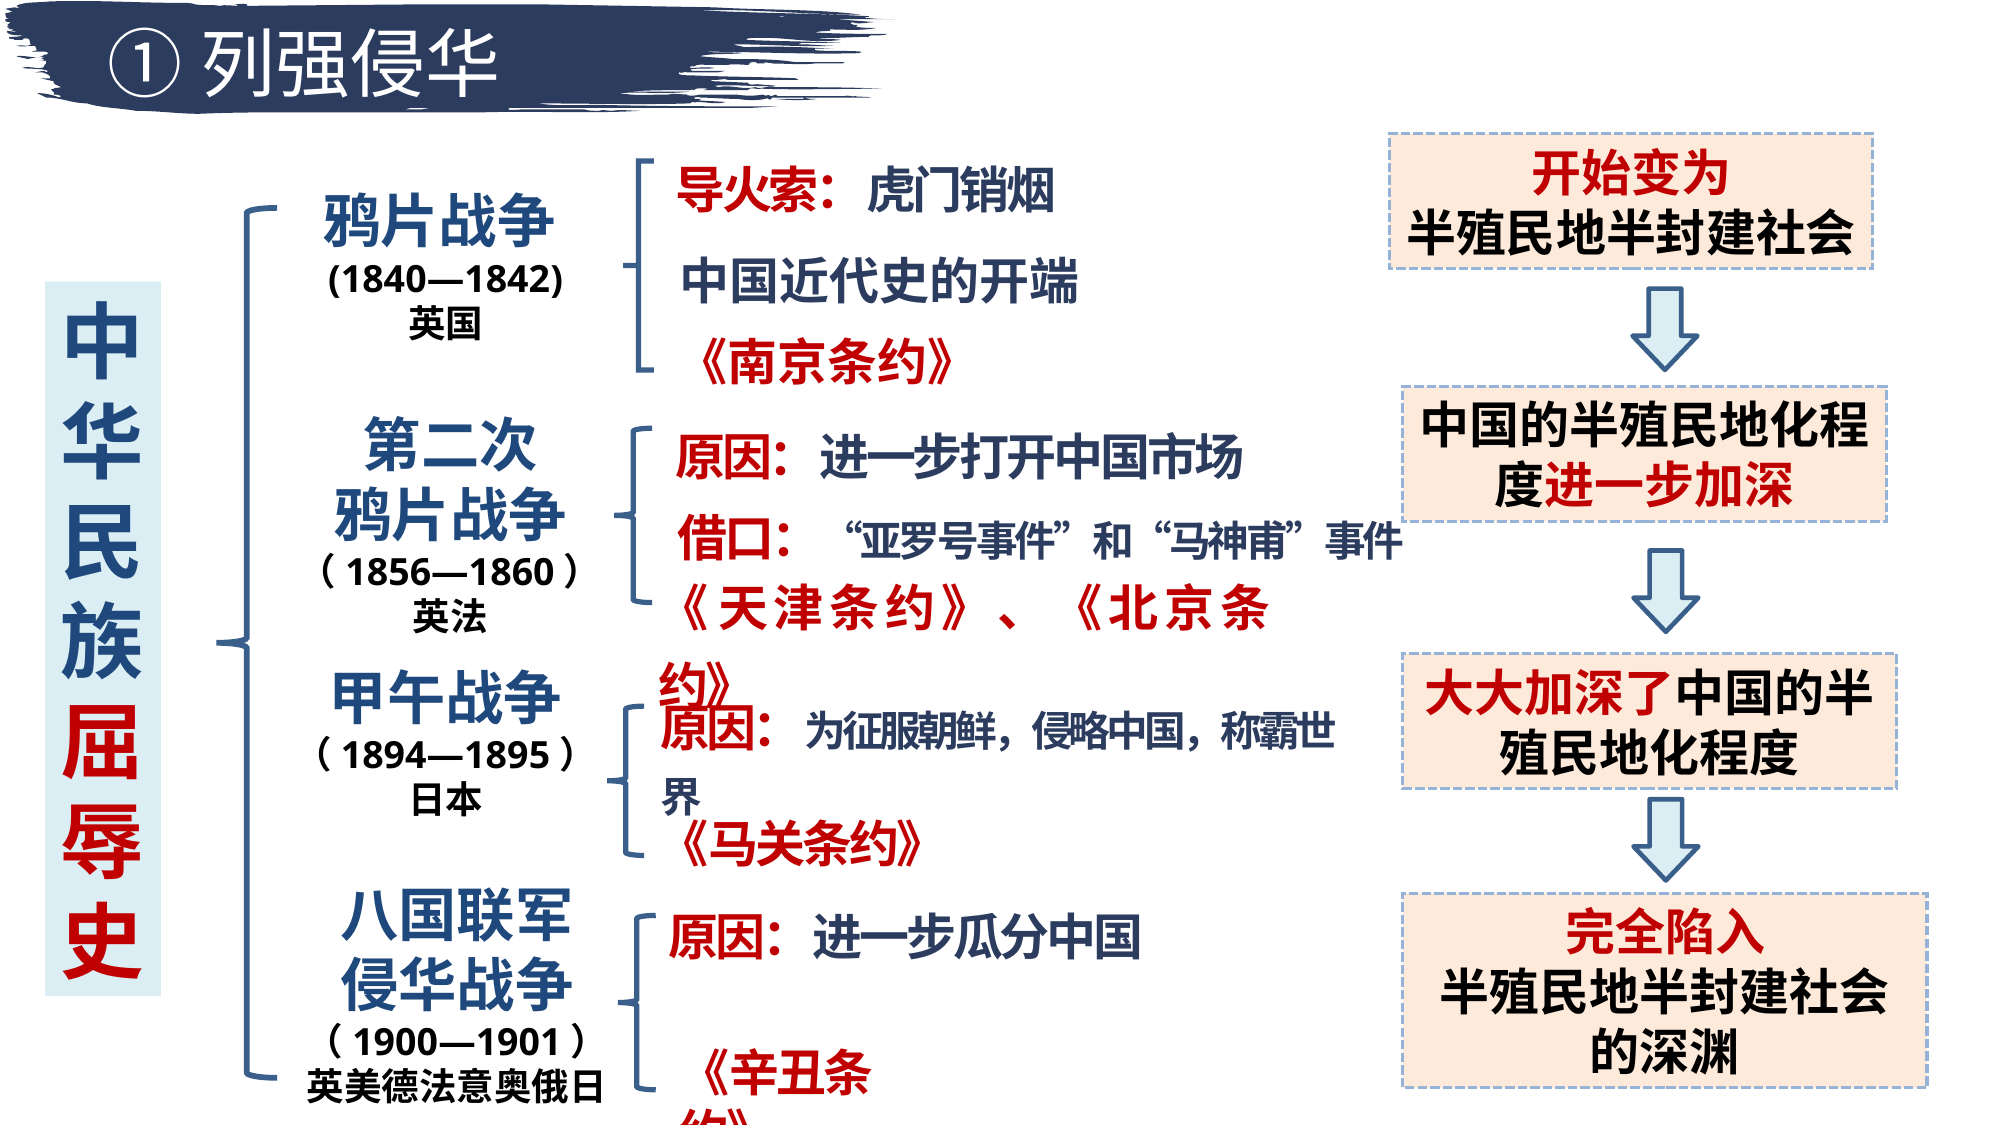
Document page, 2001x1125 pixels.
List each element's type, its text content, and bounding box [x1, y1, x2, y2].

text_box 鸦片战争 (1840—1842) 英国 [294, 177, 597, 352]
text_box 中国的半殖民地化程度进一步加深 [1402, 386, 1887, 522]
text_box [216, 207, 278, 1079]
text_box 原因：进一步打开中国市场 [660, 400, 1264, 493]
text_box [554, 109, 640, 113]
text_box 导火索：虎门销烟 [660, 133, 1224, 227]
text_box 《南京条约》 [663, 305, 1112, 399]
text_box 借口：“亚罗号事件”和“马神甫”事件 [663, 481, 1420, 574]
text_box [5, 1, 895, 108]
text_box [1633, 550, 1699, 632]
text_box [614, 427, 653, 603]
text_box 完全陷入 半殖民地半封建社会 的深渊 [1402, 893, 1927, 1088]
text_box [607, 705, 645, 857]
text_box 中华民族 屈辱史 [45, 281, 161, 997]
text_box 《辛丑条约》 [664, 1034, 938, 1125]
text_box 原因：进一步瓜分中国 [653, 880, 1203, 974]
text_box 大大加深了中国的半殖民地化程度 [1402, 653, 1897, 789]
text_box [617, 914, 656, 1091]
text_box 甲午战争 （1894—1895） 日本 [277, 653, 614, 829]
text_box 八国联军 侵华战争 （1900—1901） 英美德法意奥俄日 [288, 870, 626, 1115]
text_box 开始变为 半殖民地半封建社会 [1389, 133, 1873, 269]
text_box 中国近代史的开端 [664, 224, 1240, 318]
text_box ①列强侵华 [92, 8, 554, 114]
text_box 原因：为征服朝鲜，侵略中国，称霸世界 [645, 670, 1346, 829]
text_box [623, 160, 654, 371]
text_box 《马关条约》 [644, 786, 1063, 880]
text_box [1632, 288, 1698, 370]
text_box [1633, 799, 1699, 881]
text_box 《天津条约》、《北京条约》 [644, 551, 1282, 722]
text_box 第二次 鸦片战争 （1856—1860） 英法 [277, 400, 624, 691]
